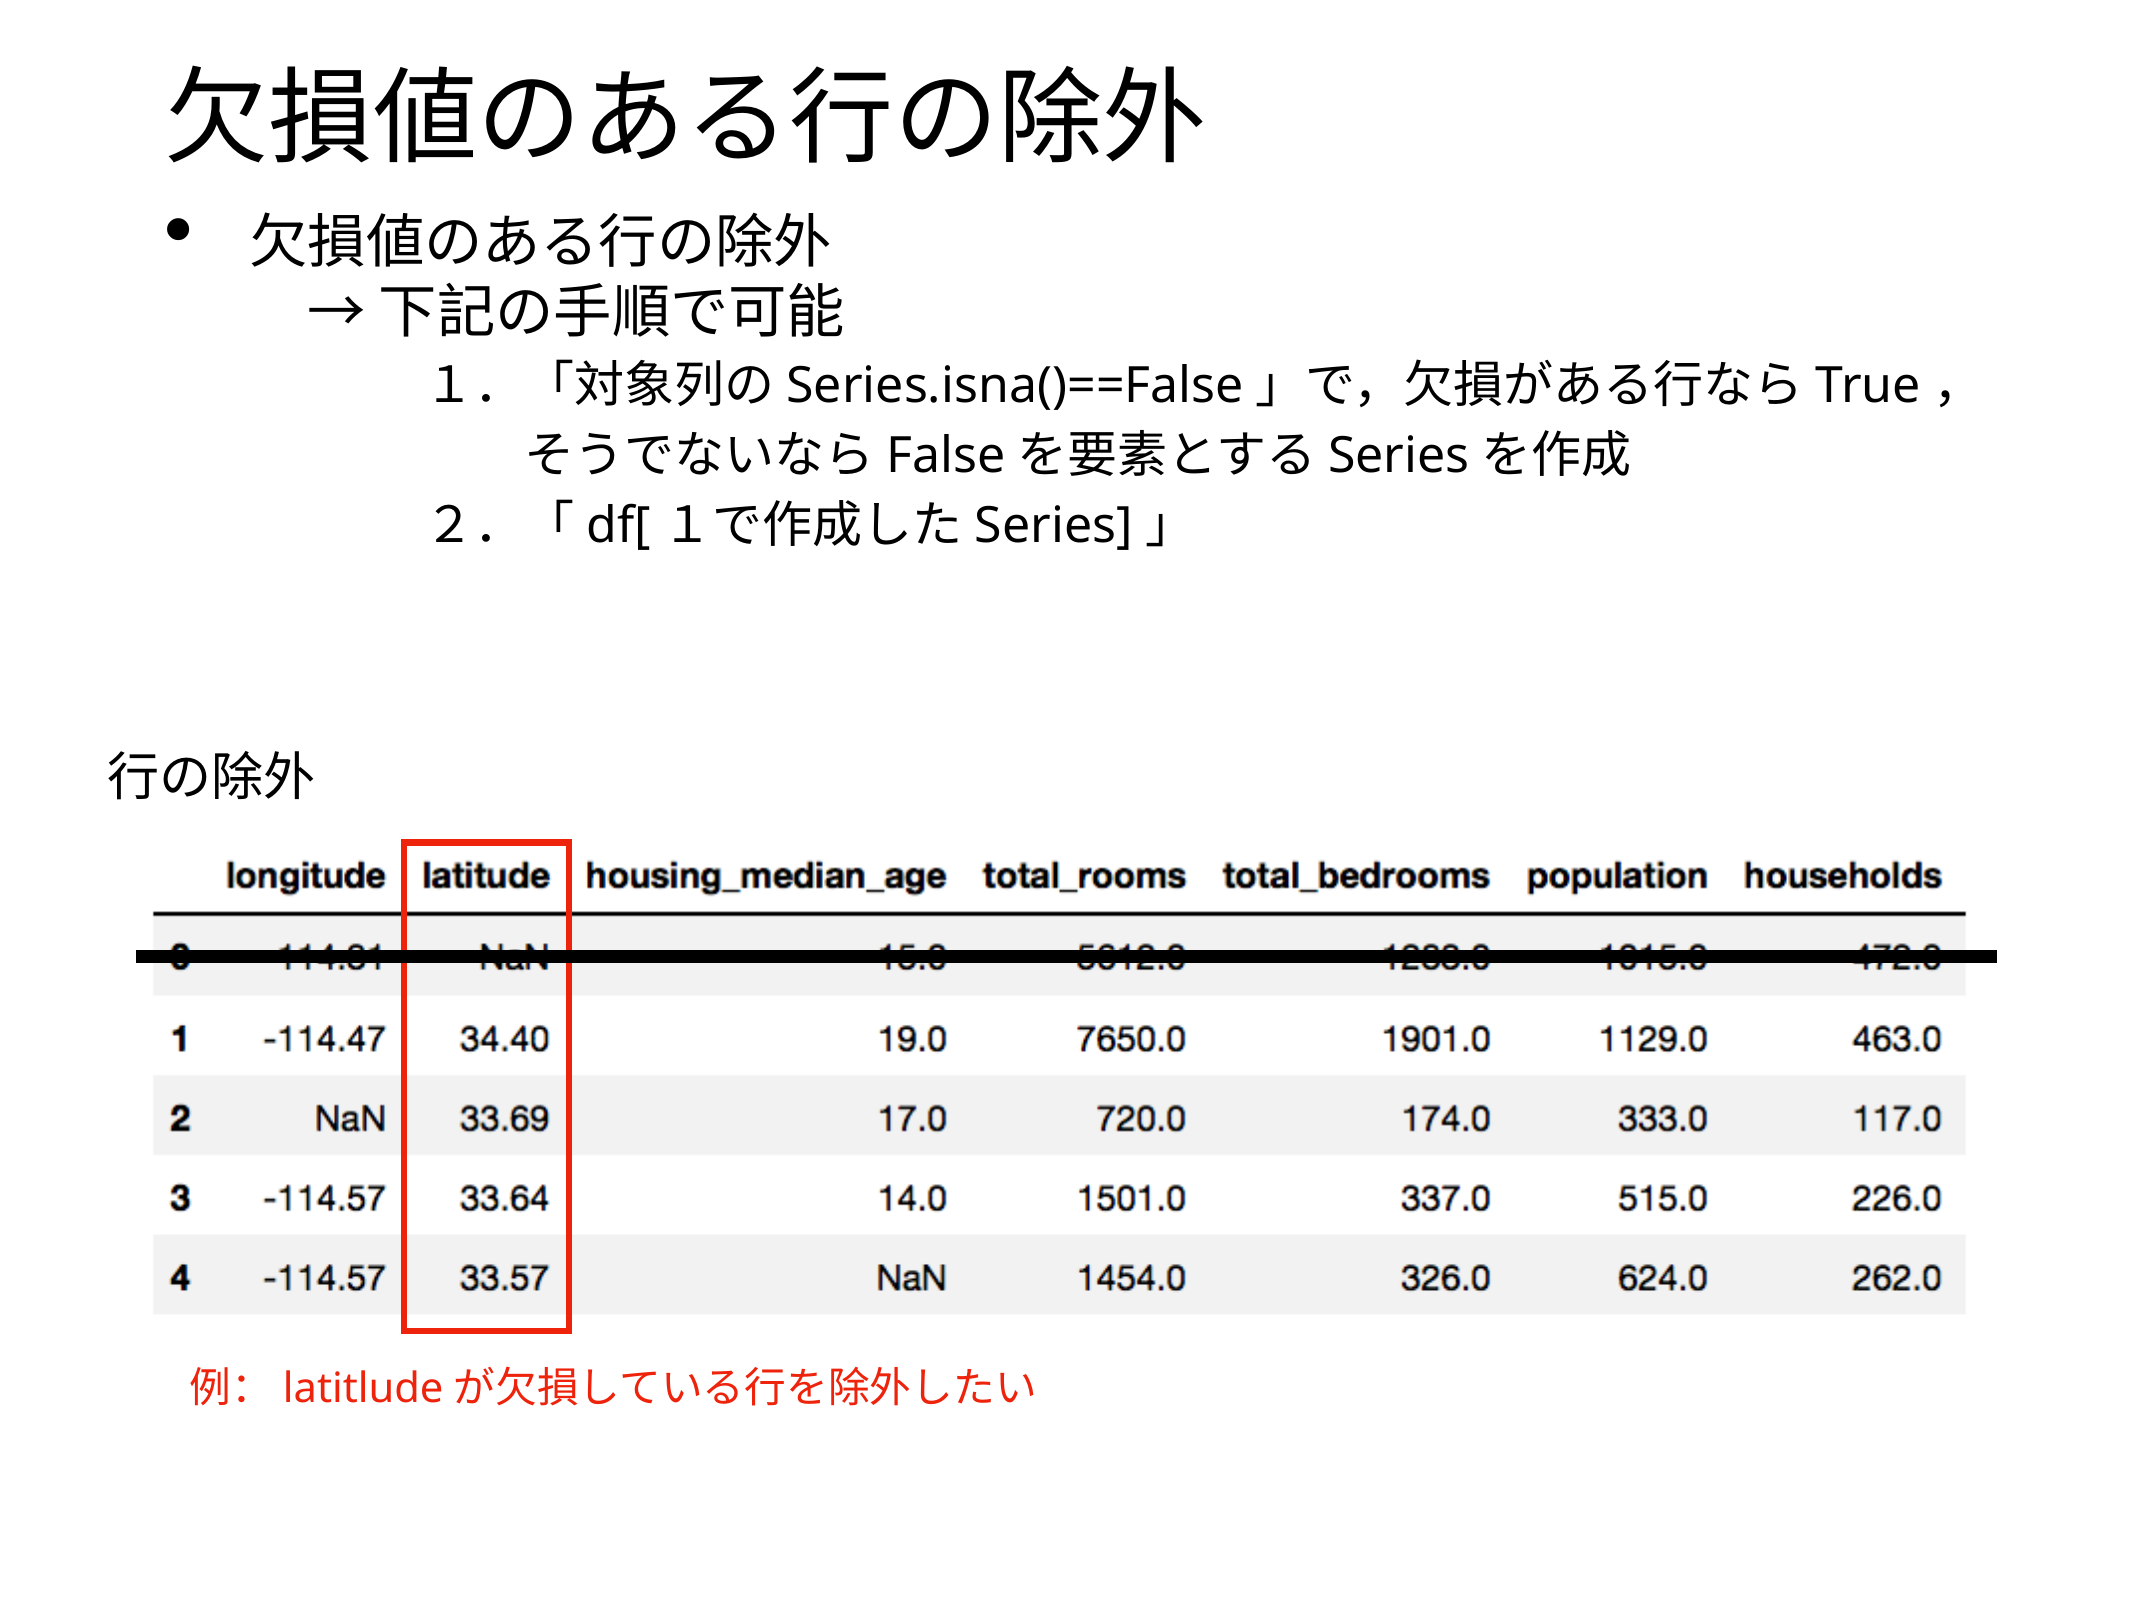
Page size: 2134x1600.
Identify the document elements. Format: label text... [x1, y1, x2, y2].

list 欠損値のある行の除外 → 下記の手順で可能 １．「対象列のSeries.isna()==False」で，欠損がある行ならTrue， そうでないならFalseを要素とするSeriesを作成 ２．「df[１で作成したSeries]」 [155, 195, 2049, 740]
picture [115, 845, 2018, 1341]
text_box 例：latitludeが欠損している行を除外したい [181, 1352, 1046, 1419]
title 欠損値のある行の除外 [155, 41, 1978, 193]
text_box 行の除外 [99, 734, 325, 814]
